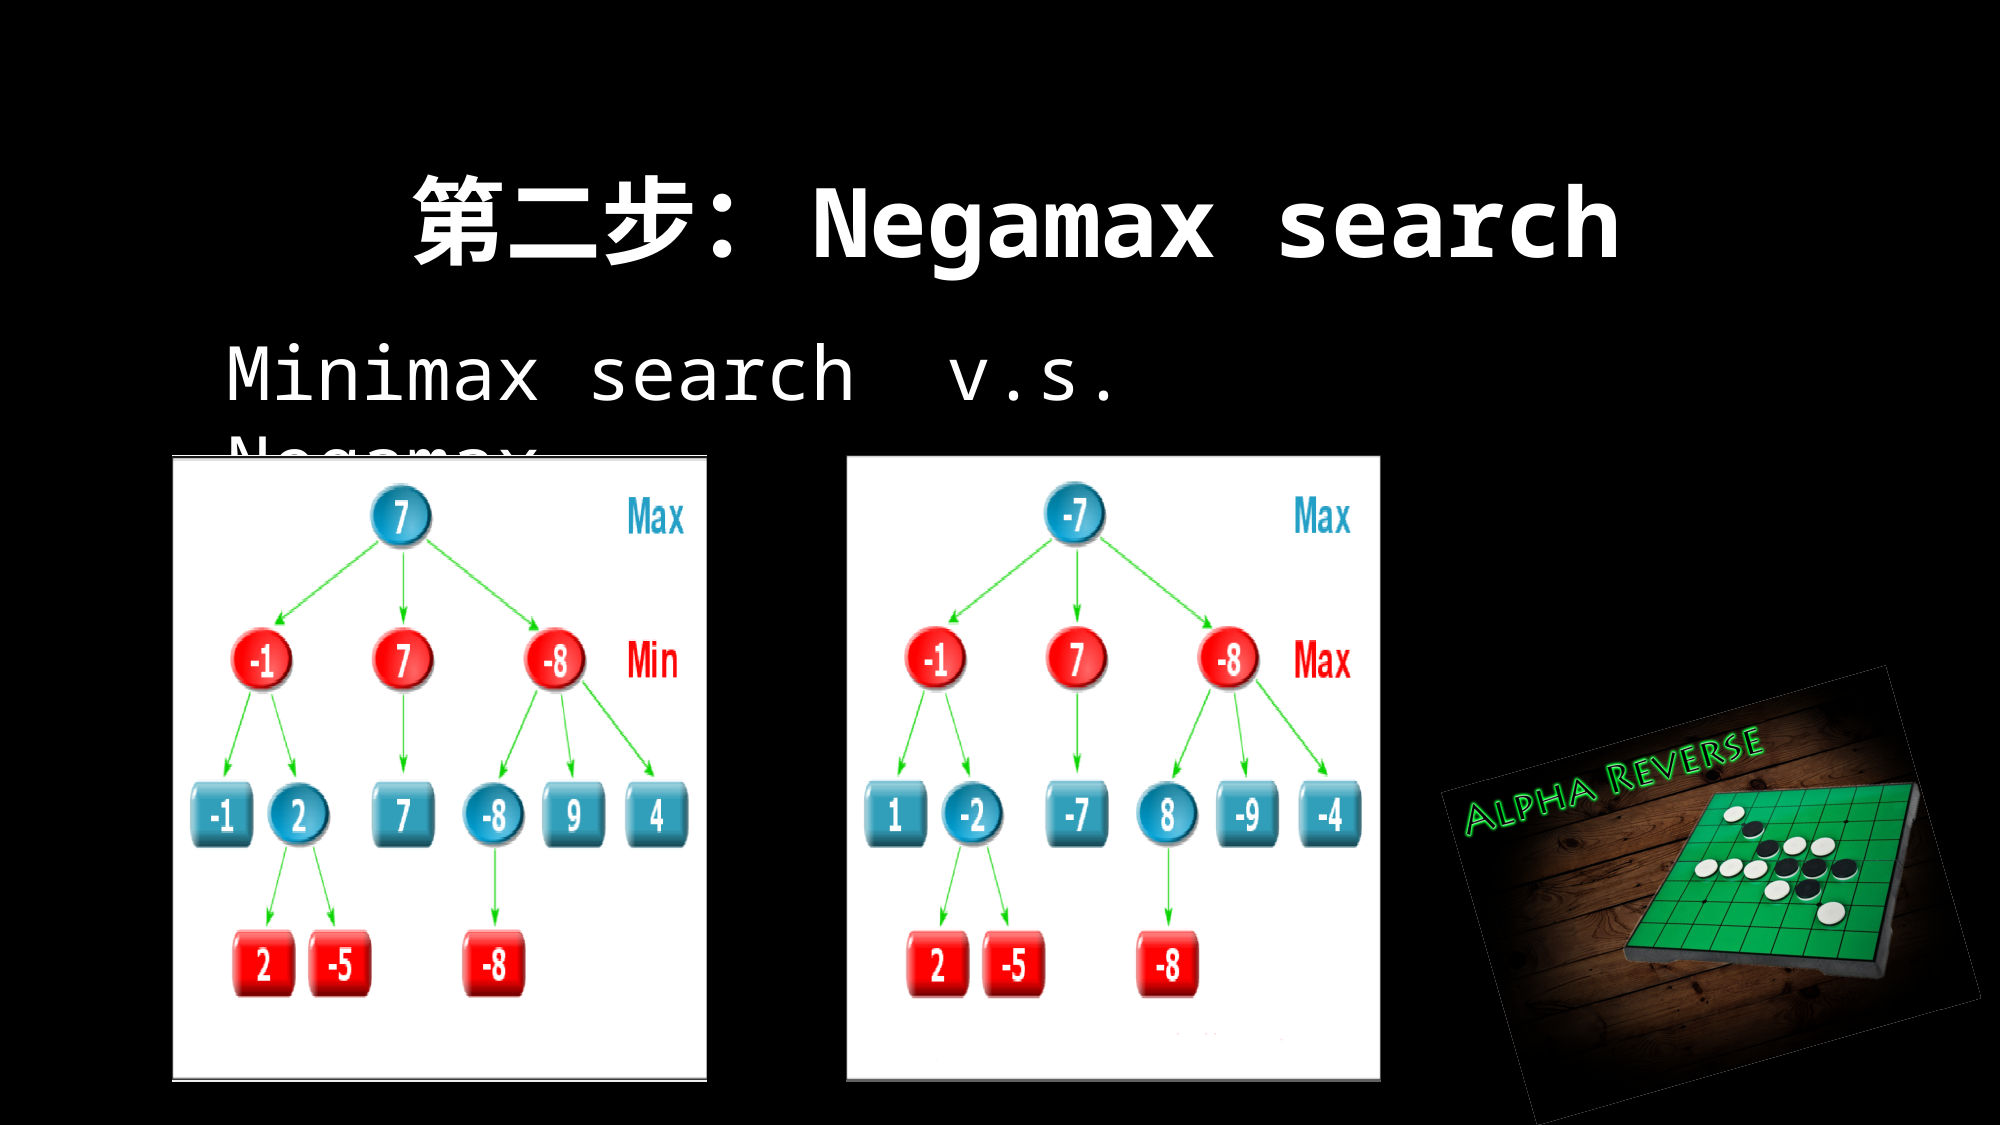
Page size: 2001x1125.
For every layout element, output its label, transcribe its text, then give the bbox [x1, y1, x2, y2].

title 第二步：Negamax search [264, 107, 1765, 287]
text_box Minimax search v.s. Negamax [211, 317, 1482, 513]
picture [1442, 666, 1980, 1124]
picture [172, 455, 707, 1082]
picture [846, 455, 1381, 1082]
